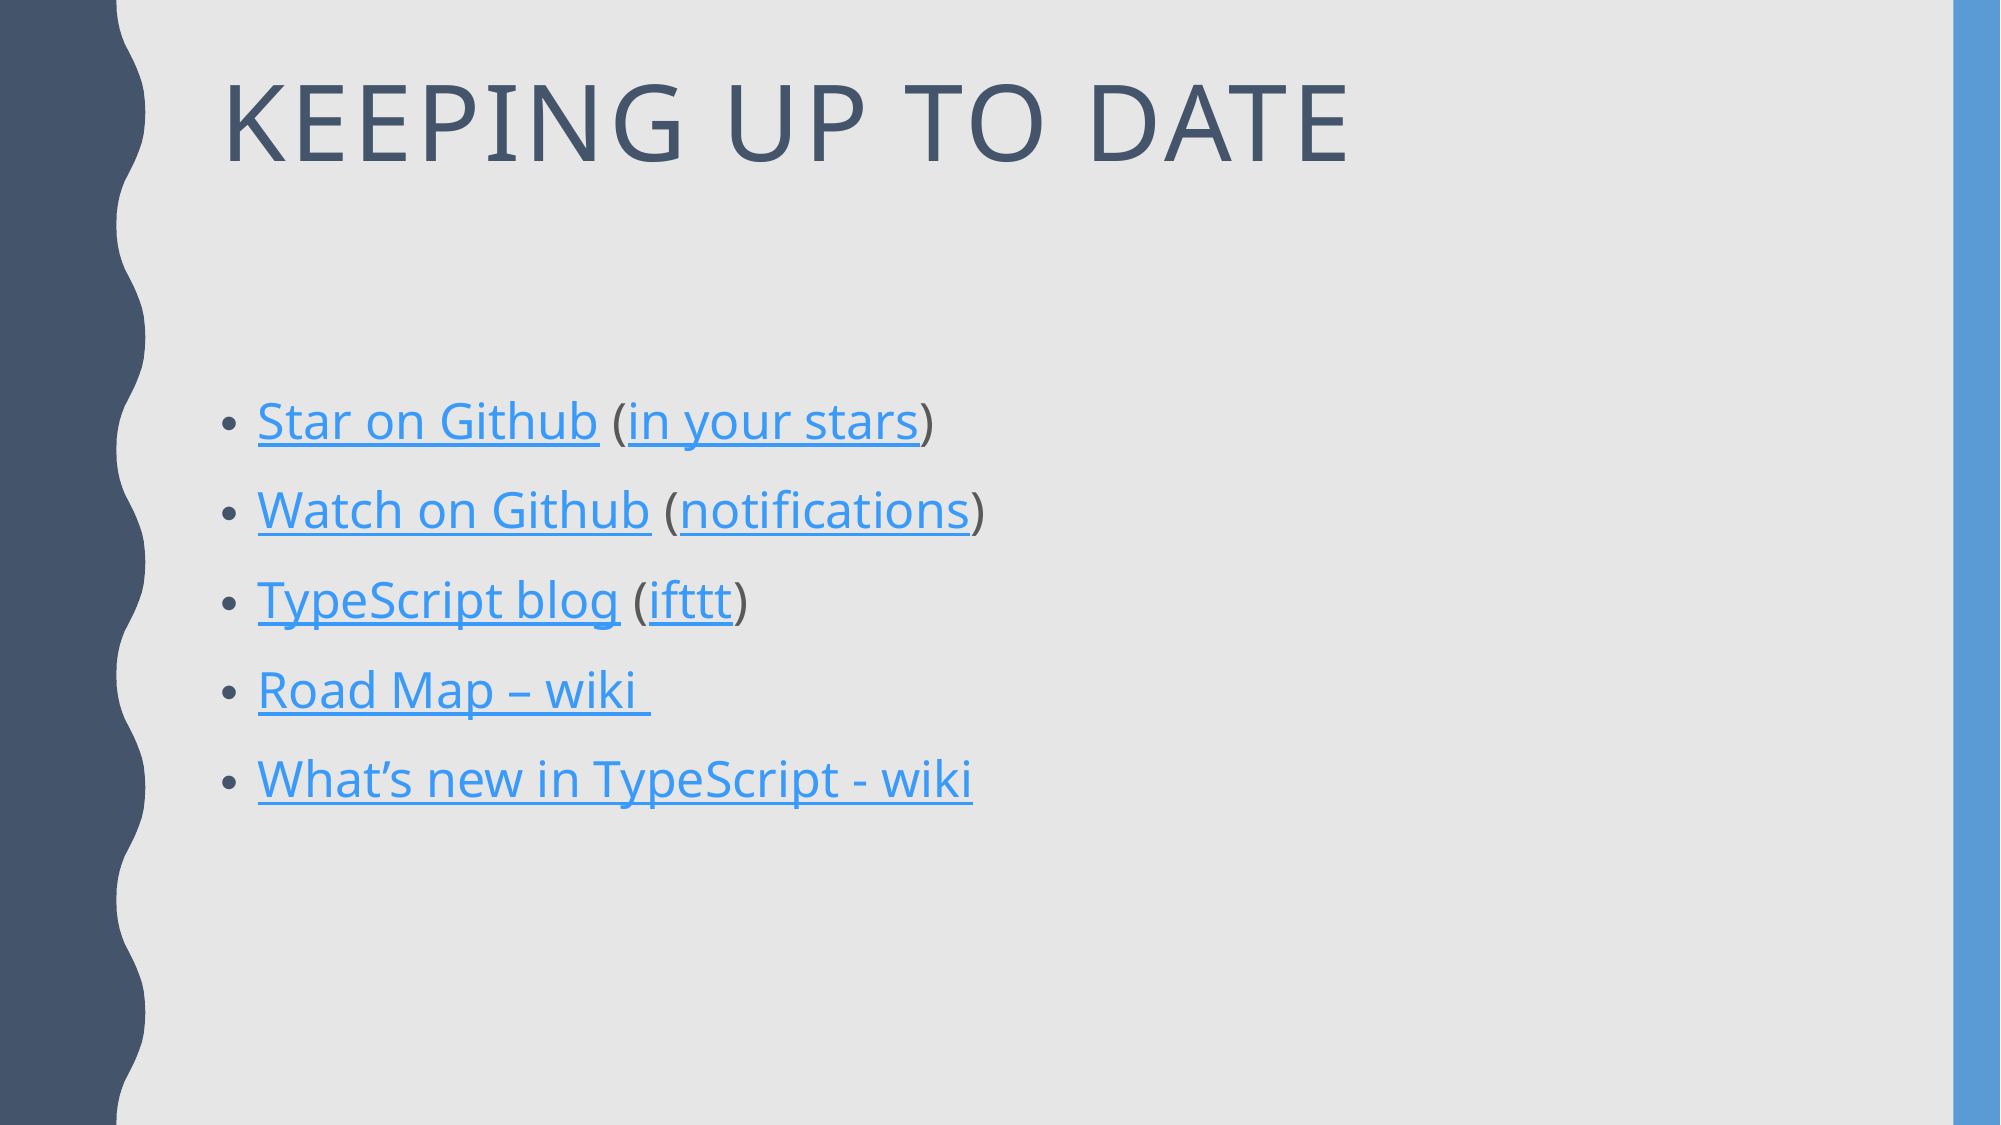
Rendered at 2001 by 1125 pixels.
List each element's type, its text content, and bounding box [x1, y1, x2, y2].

list Star on Github (in your stars) Watch on Github (notifications) TypeScript blog (ifttt) Road Map – wiki What’s new in TypeScript - wiki [205, 375, 1875, 965]
title Keeping up to date [205, 62, 1875, 308]
